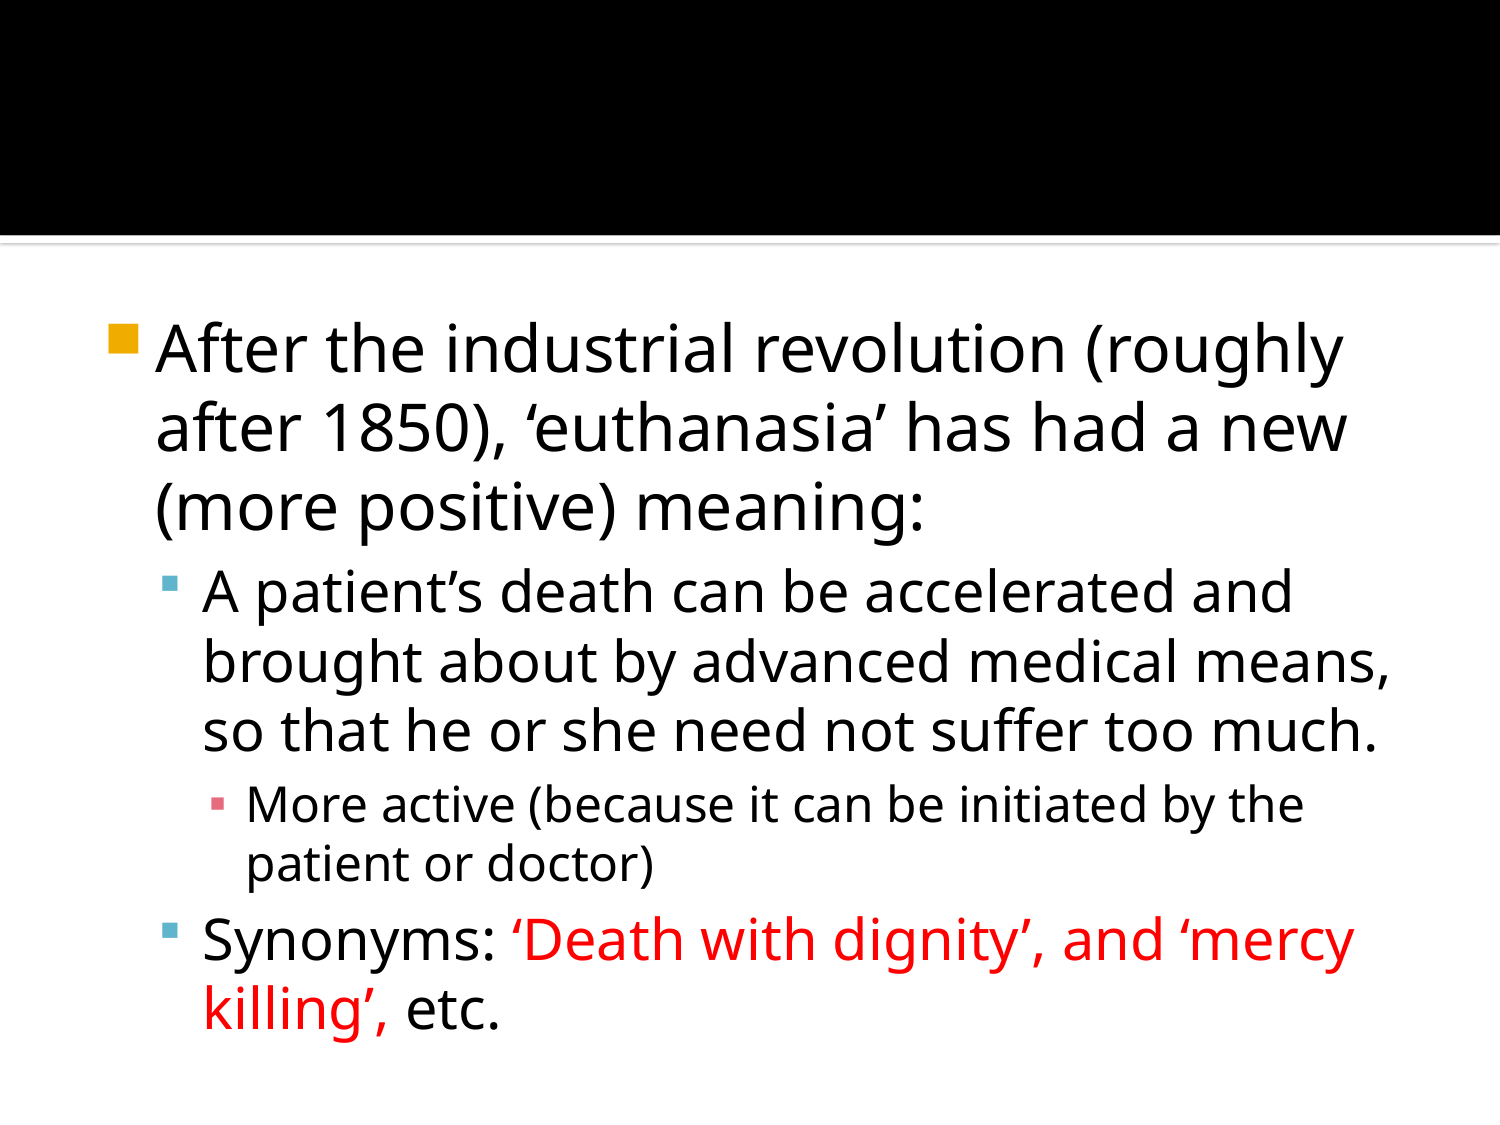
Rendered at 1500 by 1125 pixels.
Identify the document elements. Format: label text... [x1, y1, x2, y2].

list After the industrial revolution (roughly after 1850), ‘euthanasia’ has had a new (more positive) meaning: A patient’s death can be accelerated and brought about by advanced medical means, so that he or she need not suffer too much. More active (because it can be initiated by the patient or doctor) Synonyms: ‘Death with dignity’, and ‘mercy killing’, etc. [75, 291, 1425, 1050]
